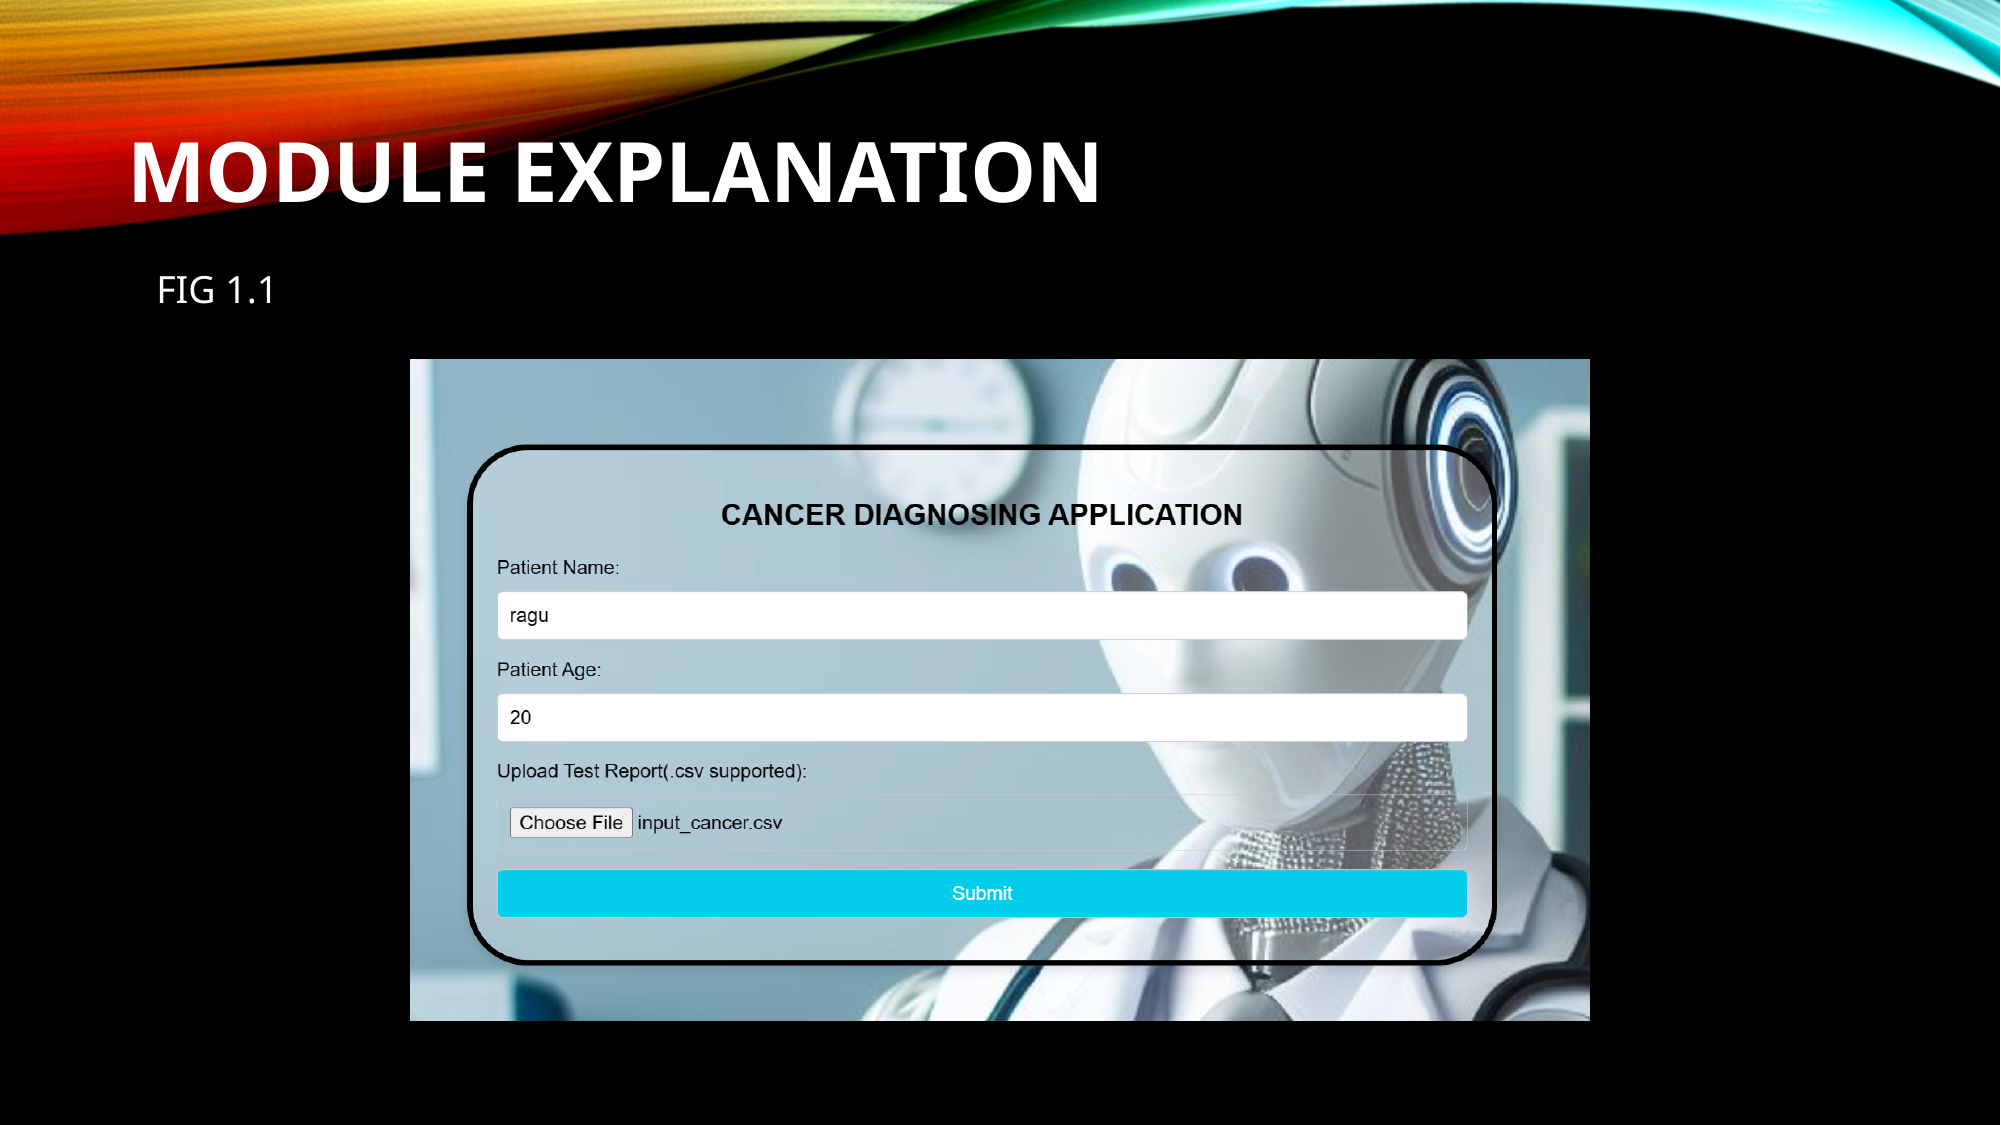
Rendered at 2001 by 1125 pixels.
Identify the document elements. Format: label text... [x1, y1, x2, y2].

text_box FIG 1.1 [141, 258, 809, 319]
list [410, 359, 1590, 1021]
title MODULE EXPLANATION [112, 69, 1525, 282]
picture [0, 0, 2000, 237]
